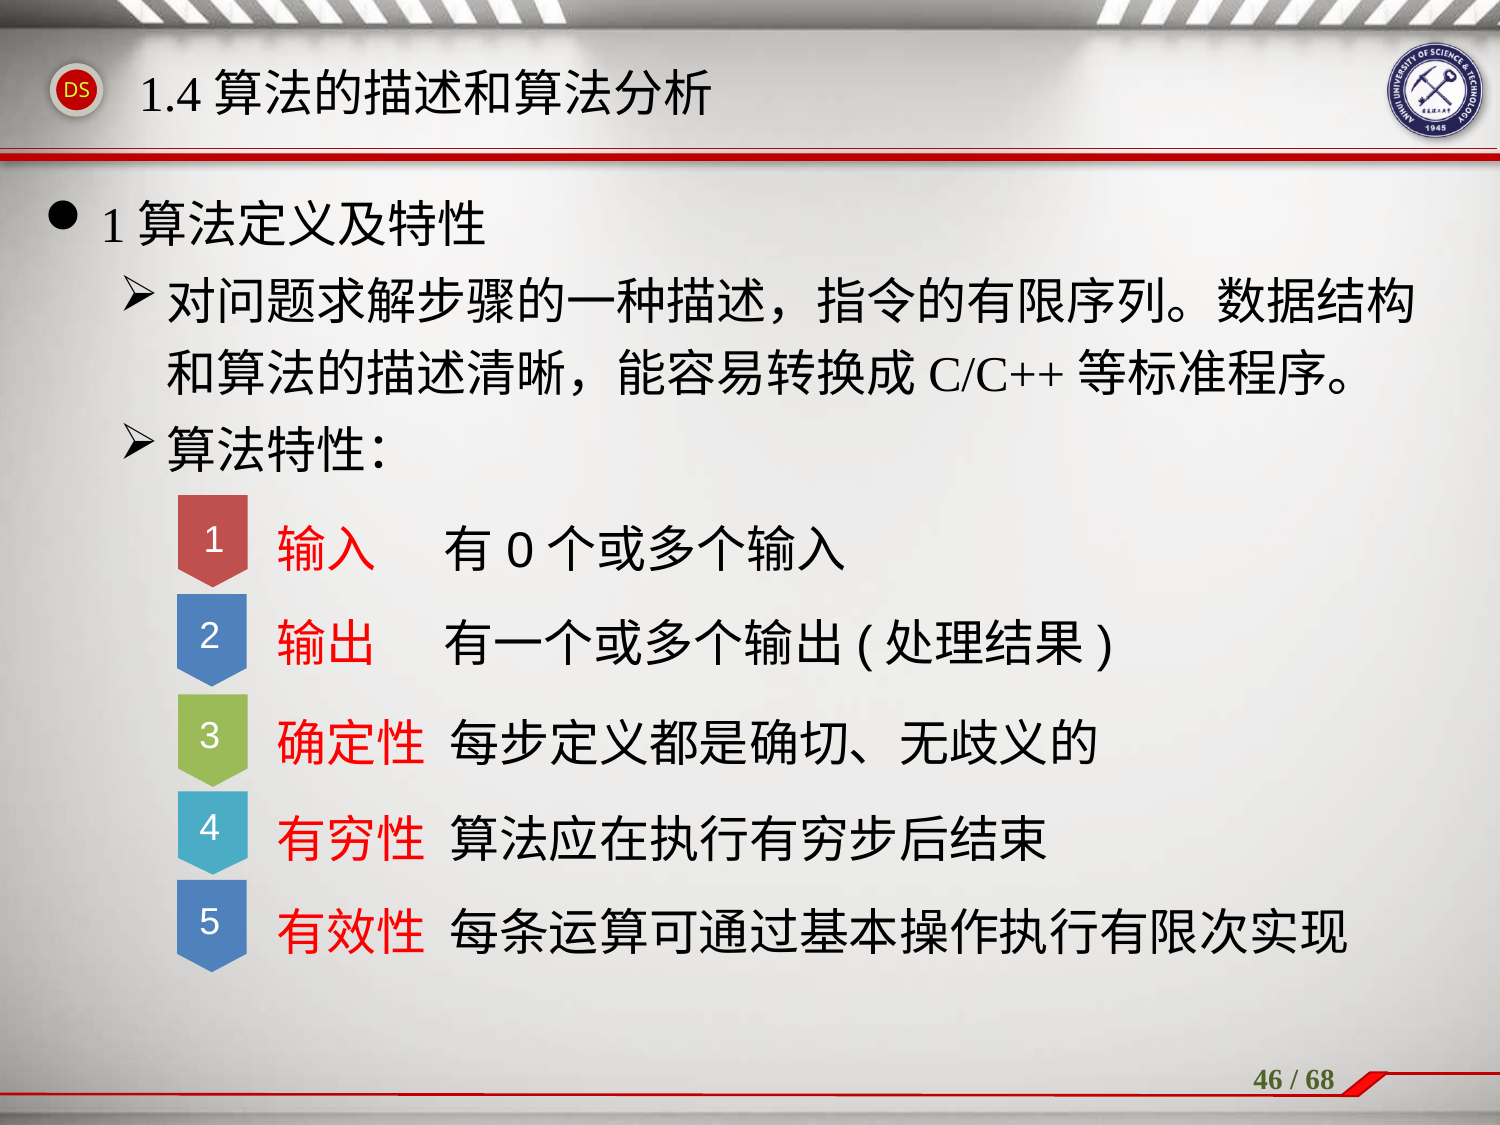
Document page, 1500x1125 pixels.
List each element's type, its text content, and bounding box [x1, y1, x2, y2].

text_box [172, 687, 254, 779]
list 1算法定义及特性 对问题求解步骤的一种描述，指令的有限序列。数据结构和算法的描述清晰，能容易转换成C/C++等标准程序。 算法特性： [29, 184, 1471, 1083]
text_box 有效性 每条运算可通过基本操作执行有限次实现 [261, 875, 1384, 988]
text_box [172, 587, 254, 687]
picture [0, 1075, 1500, 1125]
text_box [172, 779, 254, 872]
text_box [172, 873, 254, 973]
picture [0, 0, 1500, 153]
text_box 有穷性 算法应在执行有穷步后结束 [261, 781, 1384, 875]
title 1.4算法的描述和算法分析 [123, 44, 1318, 138]
picture [0, 161, 1500, 1094]
text_box 确定性 每步定义都是确切、无歧义的 [261, 686, 1384, 776]
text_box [173, 491, 255, 587]
text_box 输出 有一个或多个输出(处理结果) [261, 586, 1195, 683]
text_box 输入 有0个或多个输入 [261, 491, 1384, 588]
